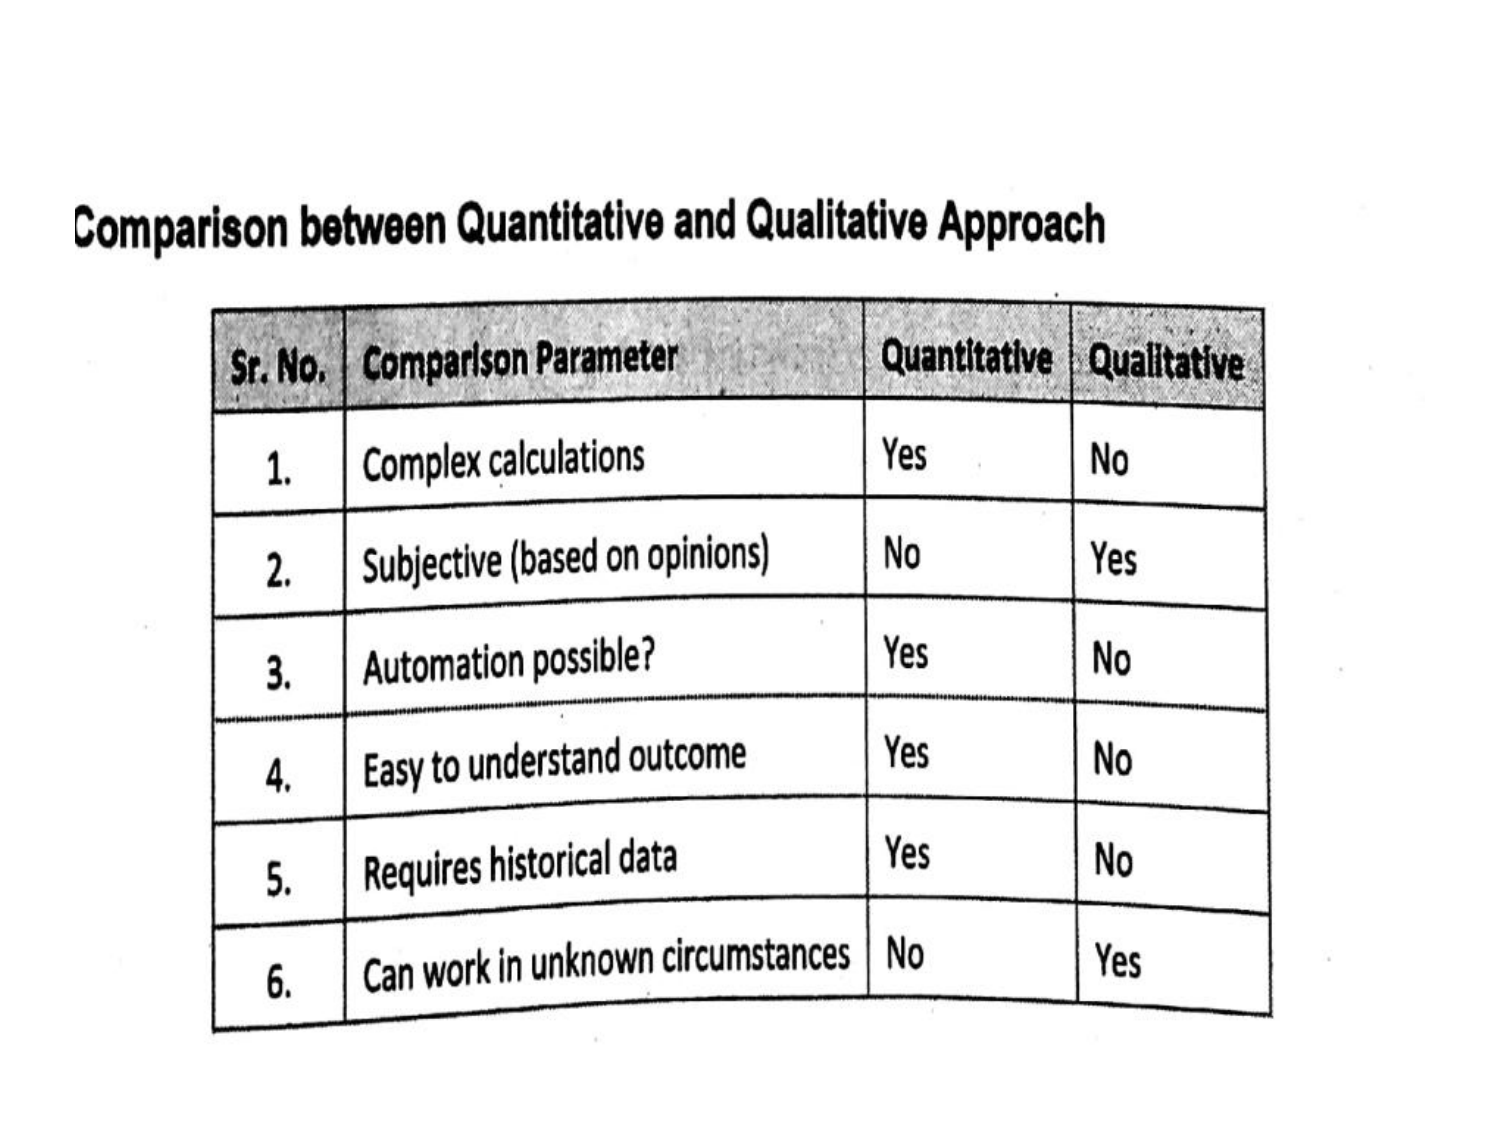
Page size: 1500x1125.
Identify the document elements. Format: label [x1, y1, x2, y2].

list [74, 172, 1426, 1047]
